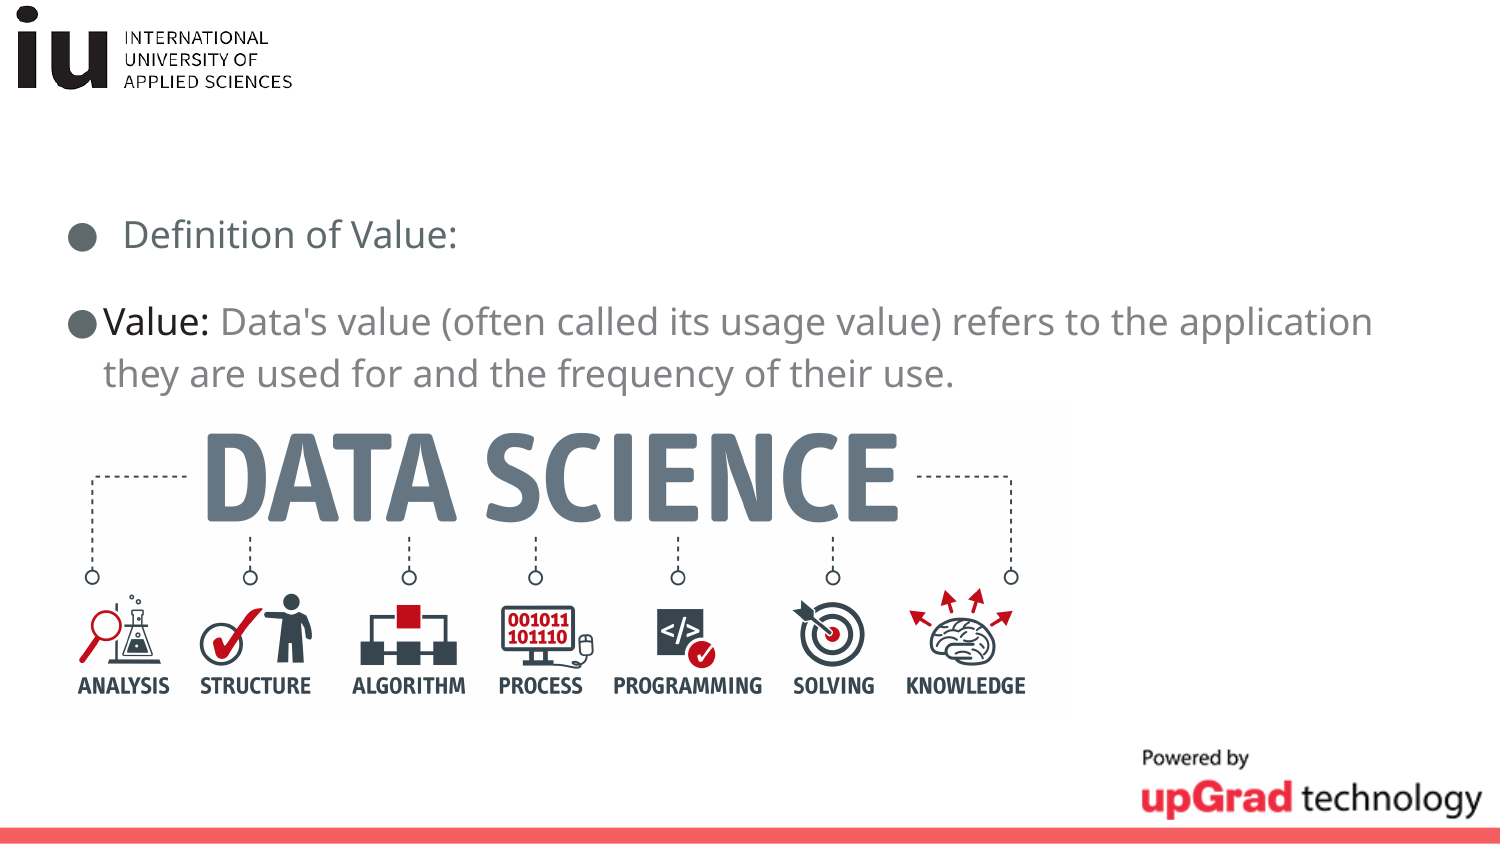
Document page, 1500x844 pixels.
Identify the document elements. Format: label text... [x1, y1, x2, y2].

picture [12, 0, 296, 122]
picture [1124, 718, 1500, 844]
picture [39, 402, 1066, 719]
list Definition of Value: Value: Data's value (often called its usage value) refers to the application they are used for and the frequency of their use. [51, 189, 1449, 750]
